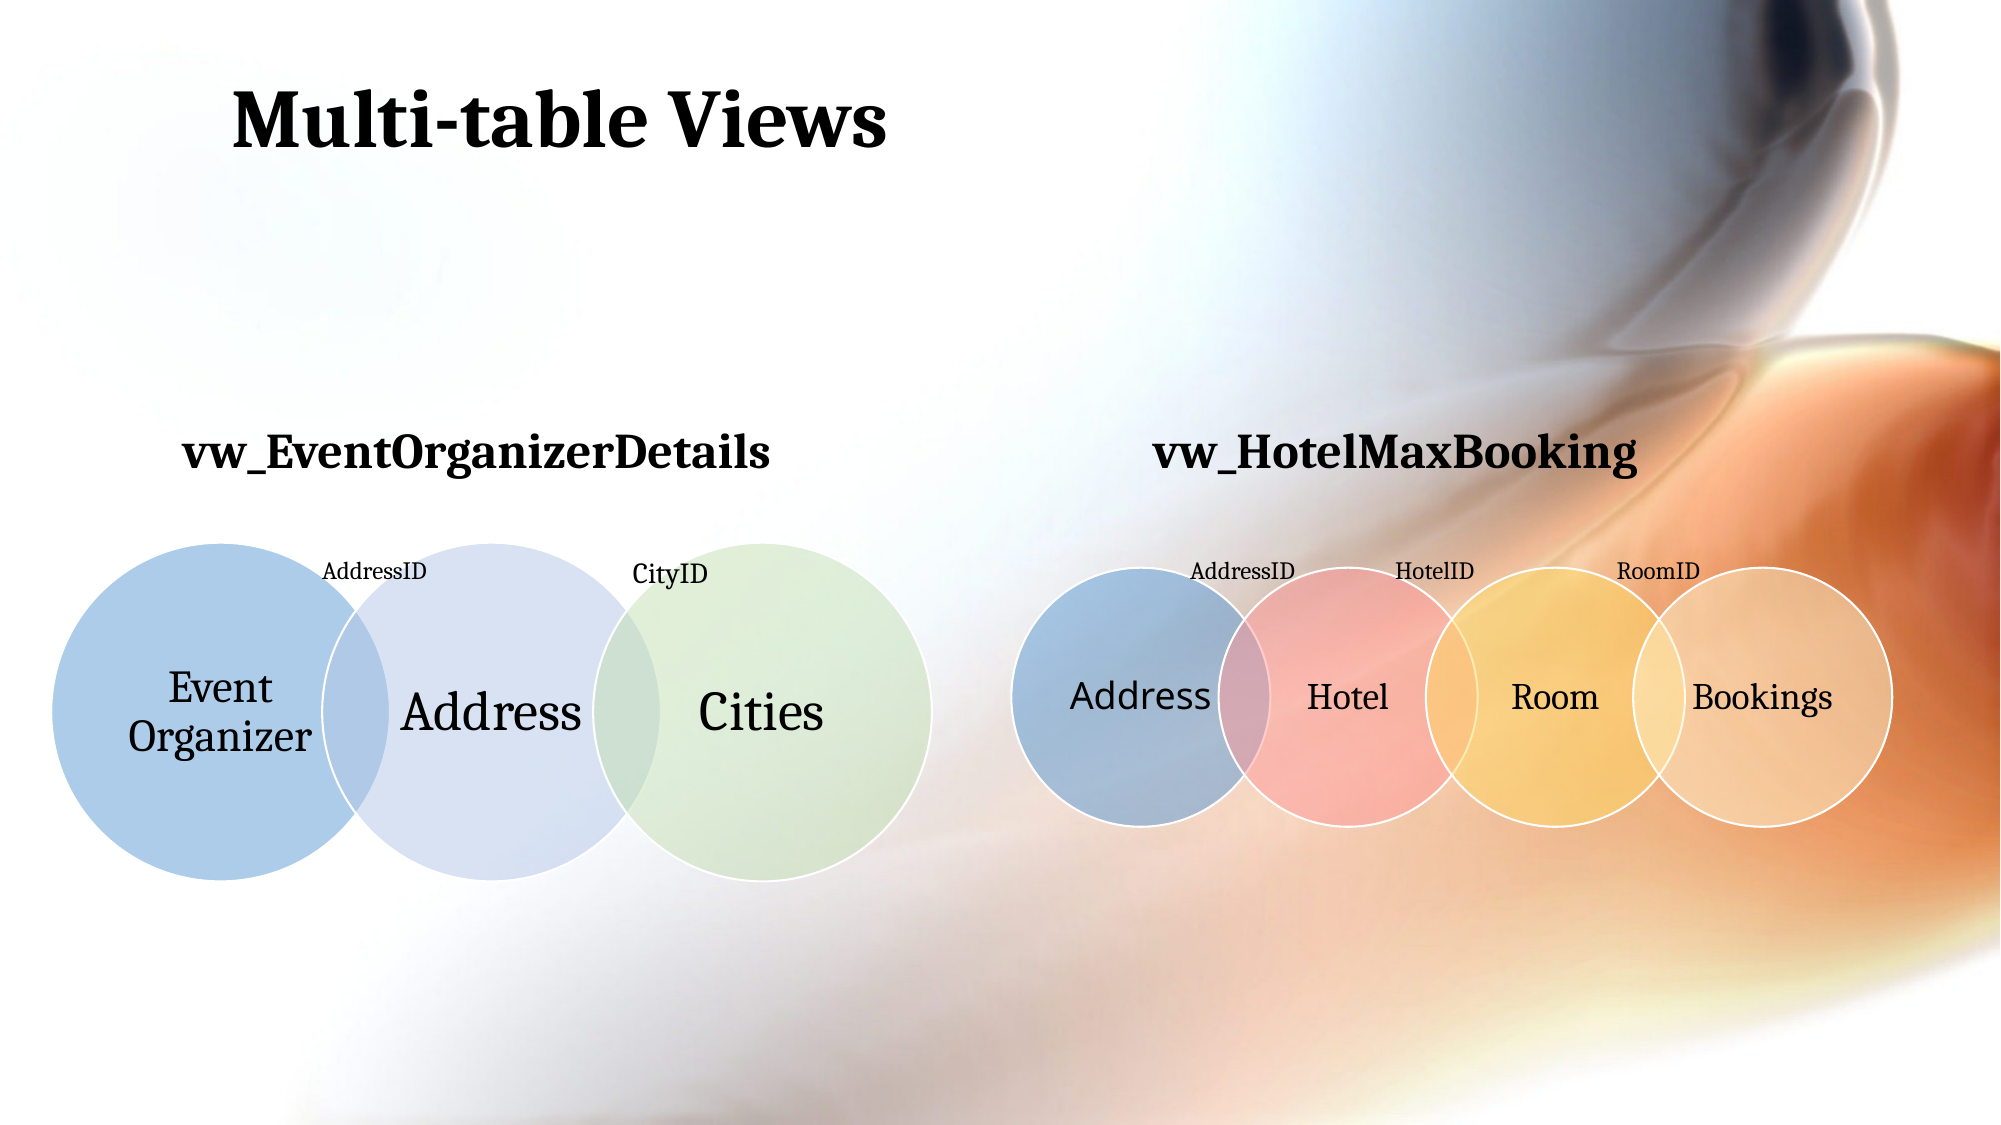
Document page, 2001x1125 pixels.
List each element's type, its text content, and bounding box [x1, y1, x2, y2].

text_box Multi-table Views [124, 32, 1850, 197]
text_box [50, 501, 933, 923]
picture [0, 0, 2001, 1125]
text_box vw_EventOrganizerDetails [167, 410, 825, 486]
text_box vw_HotelMaxBooking [1138, 410, 1677, 486]
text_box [1010, 486, 1893, 908]
